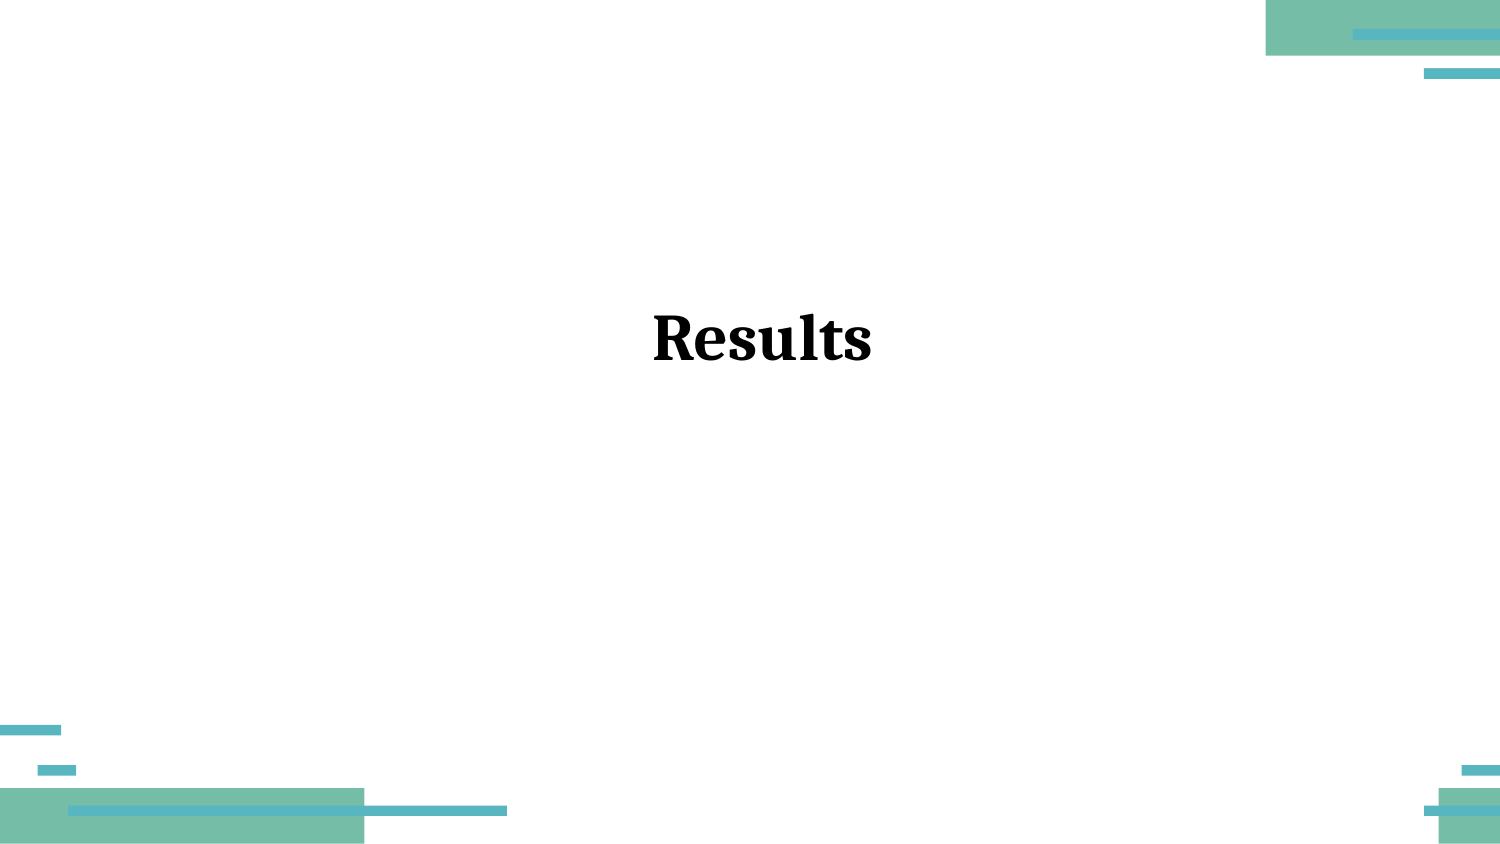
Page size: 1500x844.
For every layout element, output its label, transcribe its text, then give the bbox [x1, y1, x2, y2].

text_box Results [374, 246, 1126, 382]
